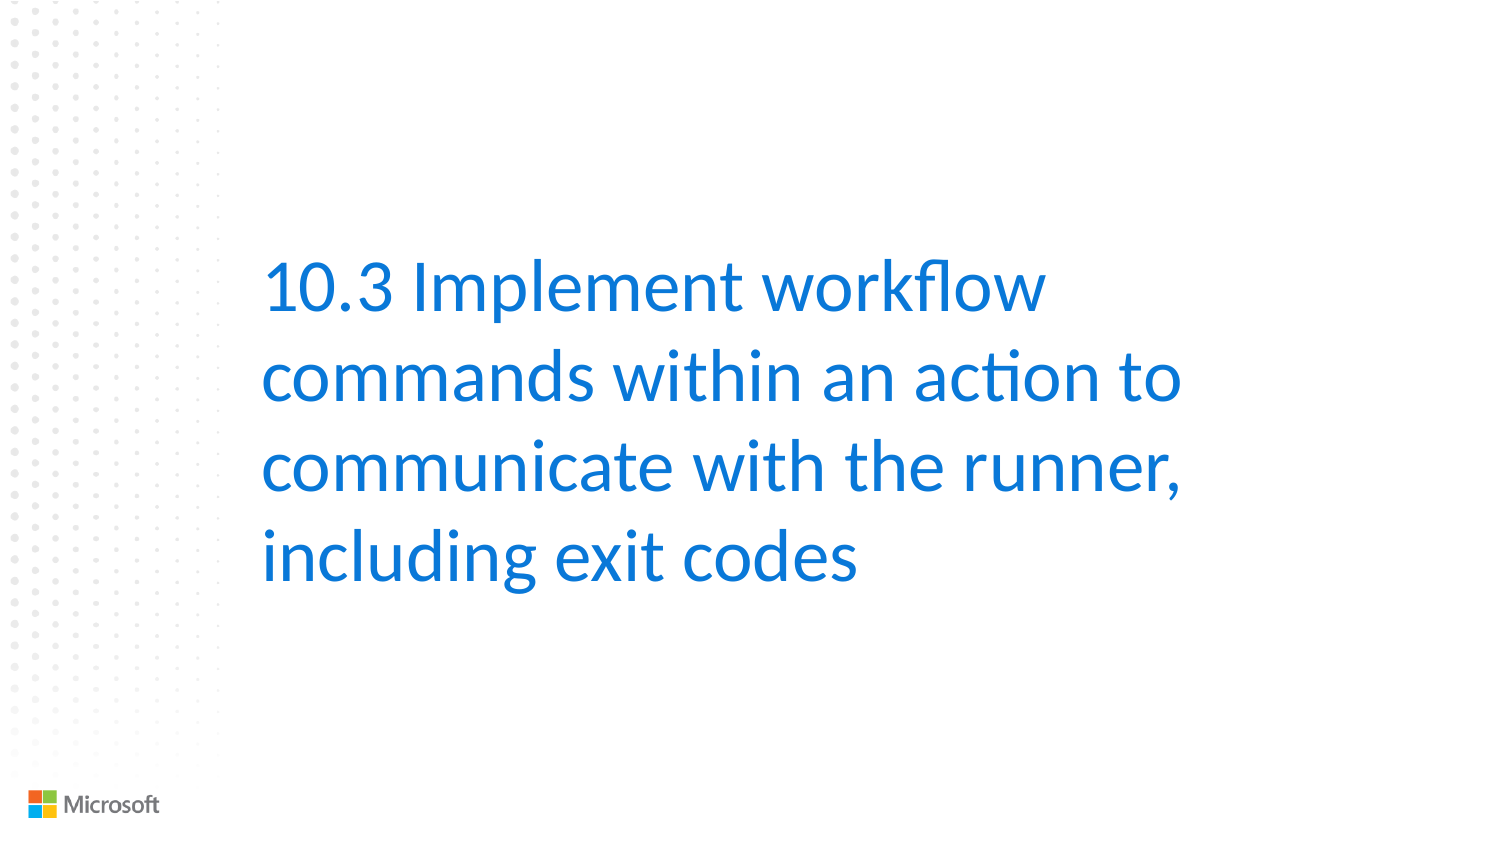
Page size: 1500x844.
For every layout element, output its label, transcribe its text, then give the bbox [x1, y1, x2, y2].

text_box 10.3 Implement workflow commands within an action to communicate with the runner, including exit codes [246, 229, 1254, 356]
picture [0, 1, 1500, 844]
